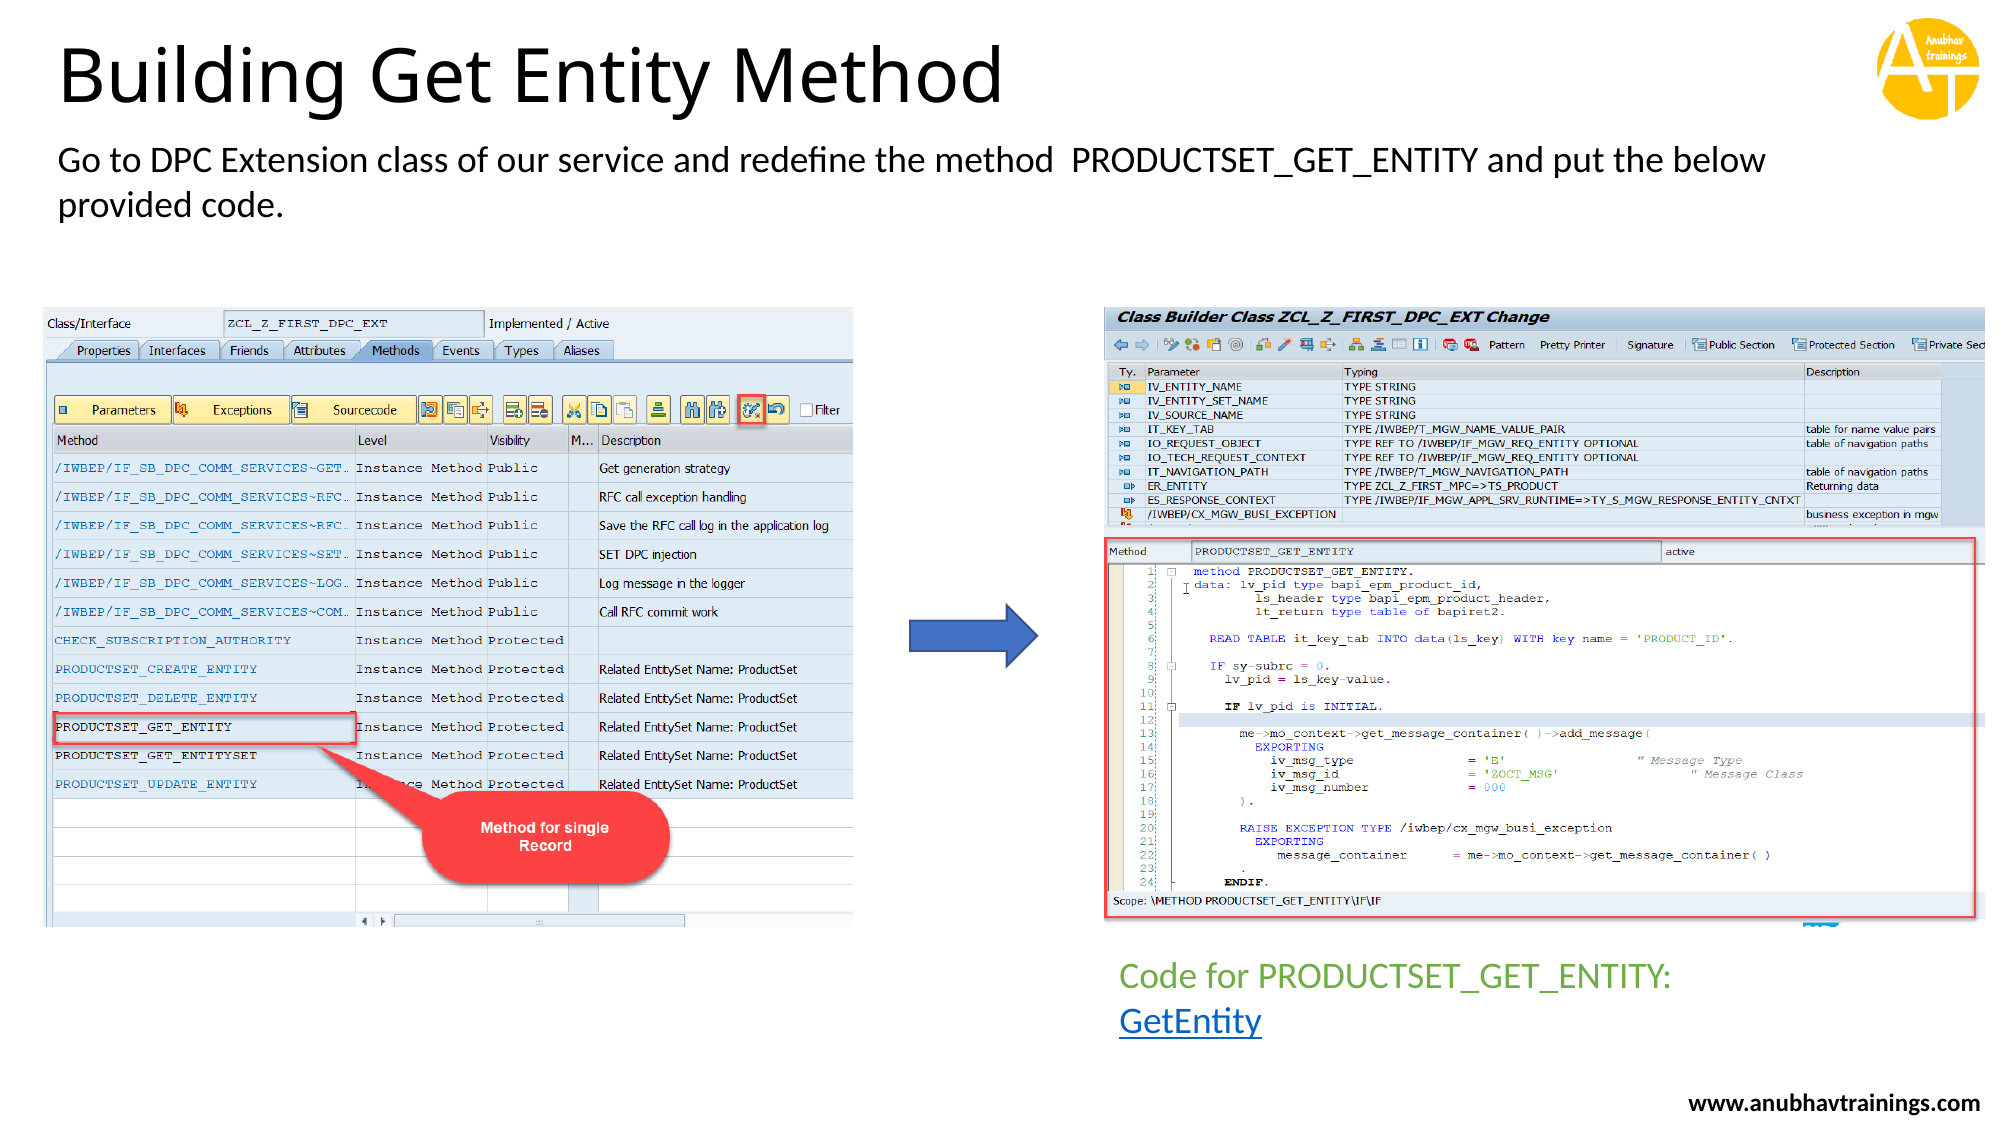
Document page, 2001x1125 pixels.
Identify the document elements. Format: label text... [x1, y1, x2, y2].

text_box Go to DPC Extension class of our service and redefine the method PRODUCTSET_GET_ENTITY and put the below provided code. [42, 127, 1874, 233]
picture [1104, 307, 1985, 927]
picture [42, 307, 854, 927]
text_box Code for PRODUCTSET_GET_ENTITY: GetEntity [1104, 944, 1894, 1049]
text_box [909, 602, 1039, 669]
picture [1866, 11, 1985, 128]
text_box Building Get Entity Method [42, 30, 1716, 128]
footer www.anubhavtrainings.com [1669, 1089, 2000, 1114]
